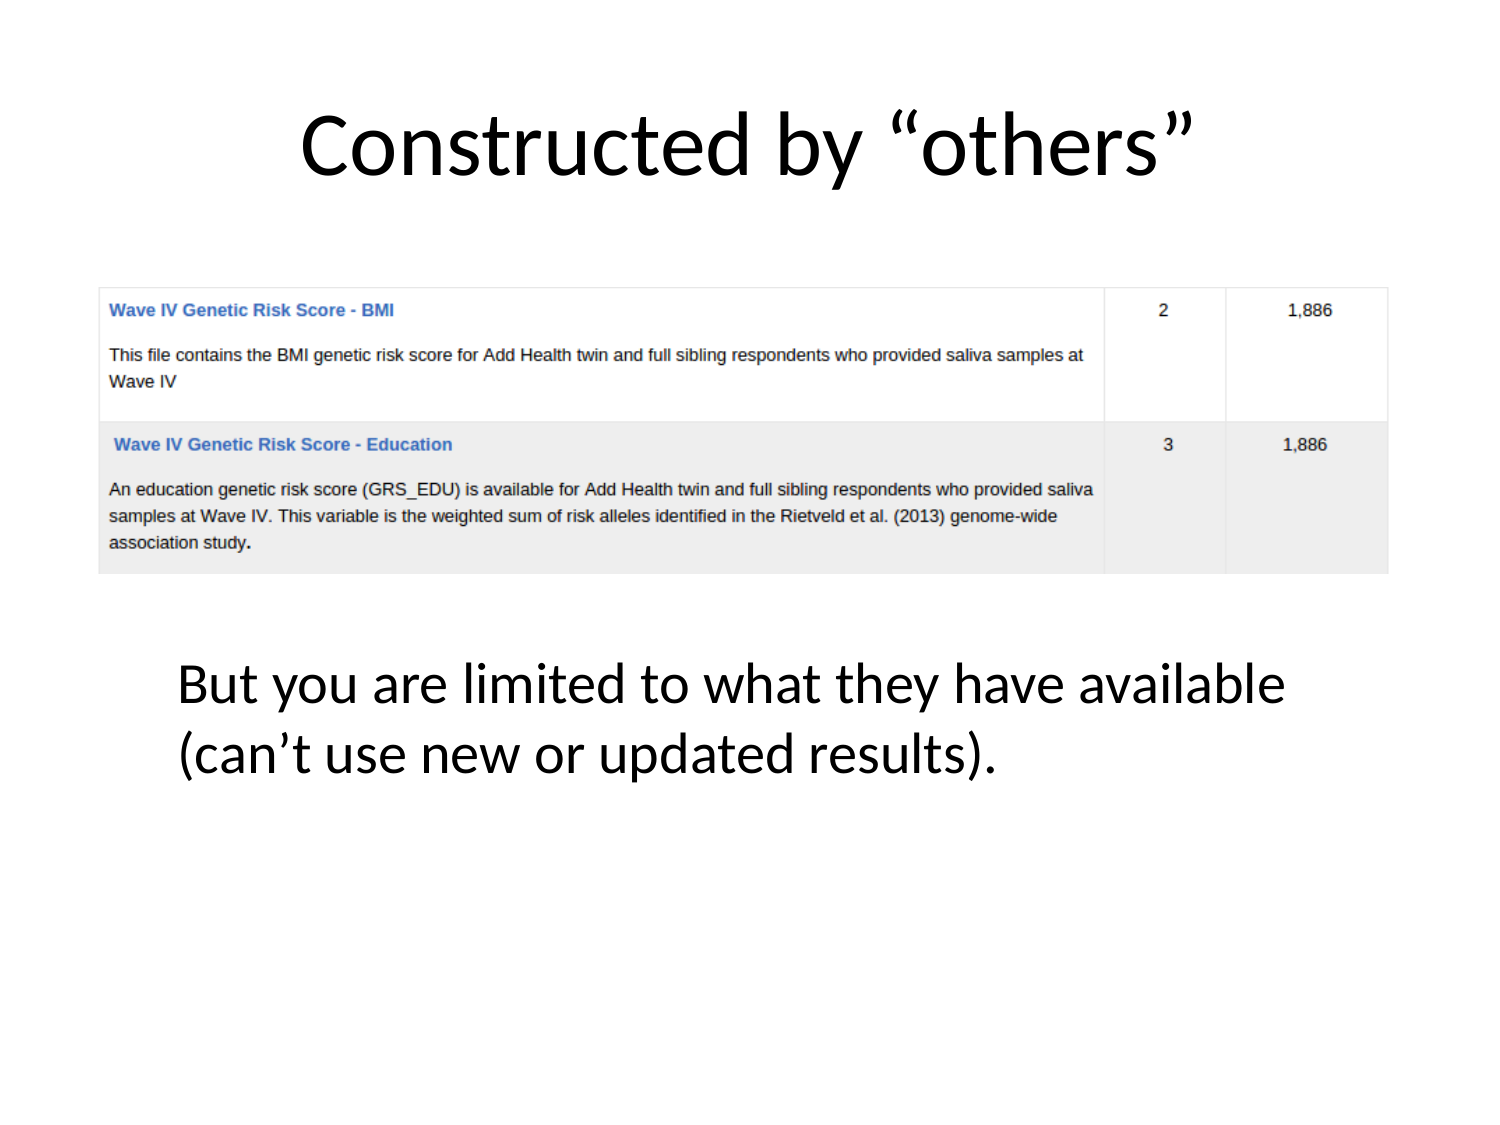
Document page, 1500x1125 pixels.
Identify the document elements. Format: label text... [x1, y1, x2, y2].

title Constructed by “others” [75, 45, 1425, 233]
text_box But you are limited to what they have available (can’t use new or updated results). [162, 637, 1338, 793]
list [74, 287, 1426, 574]
